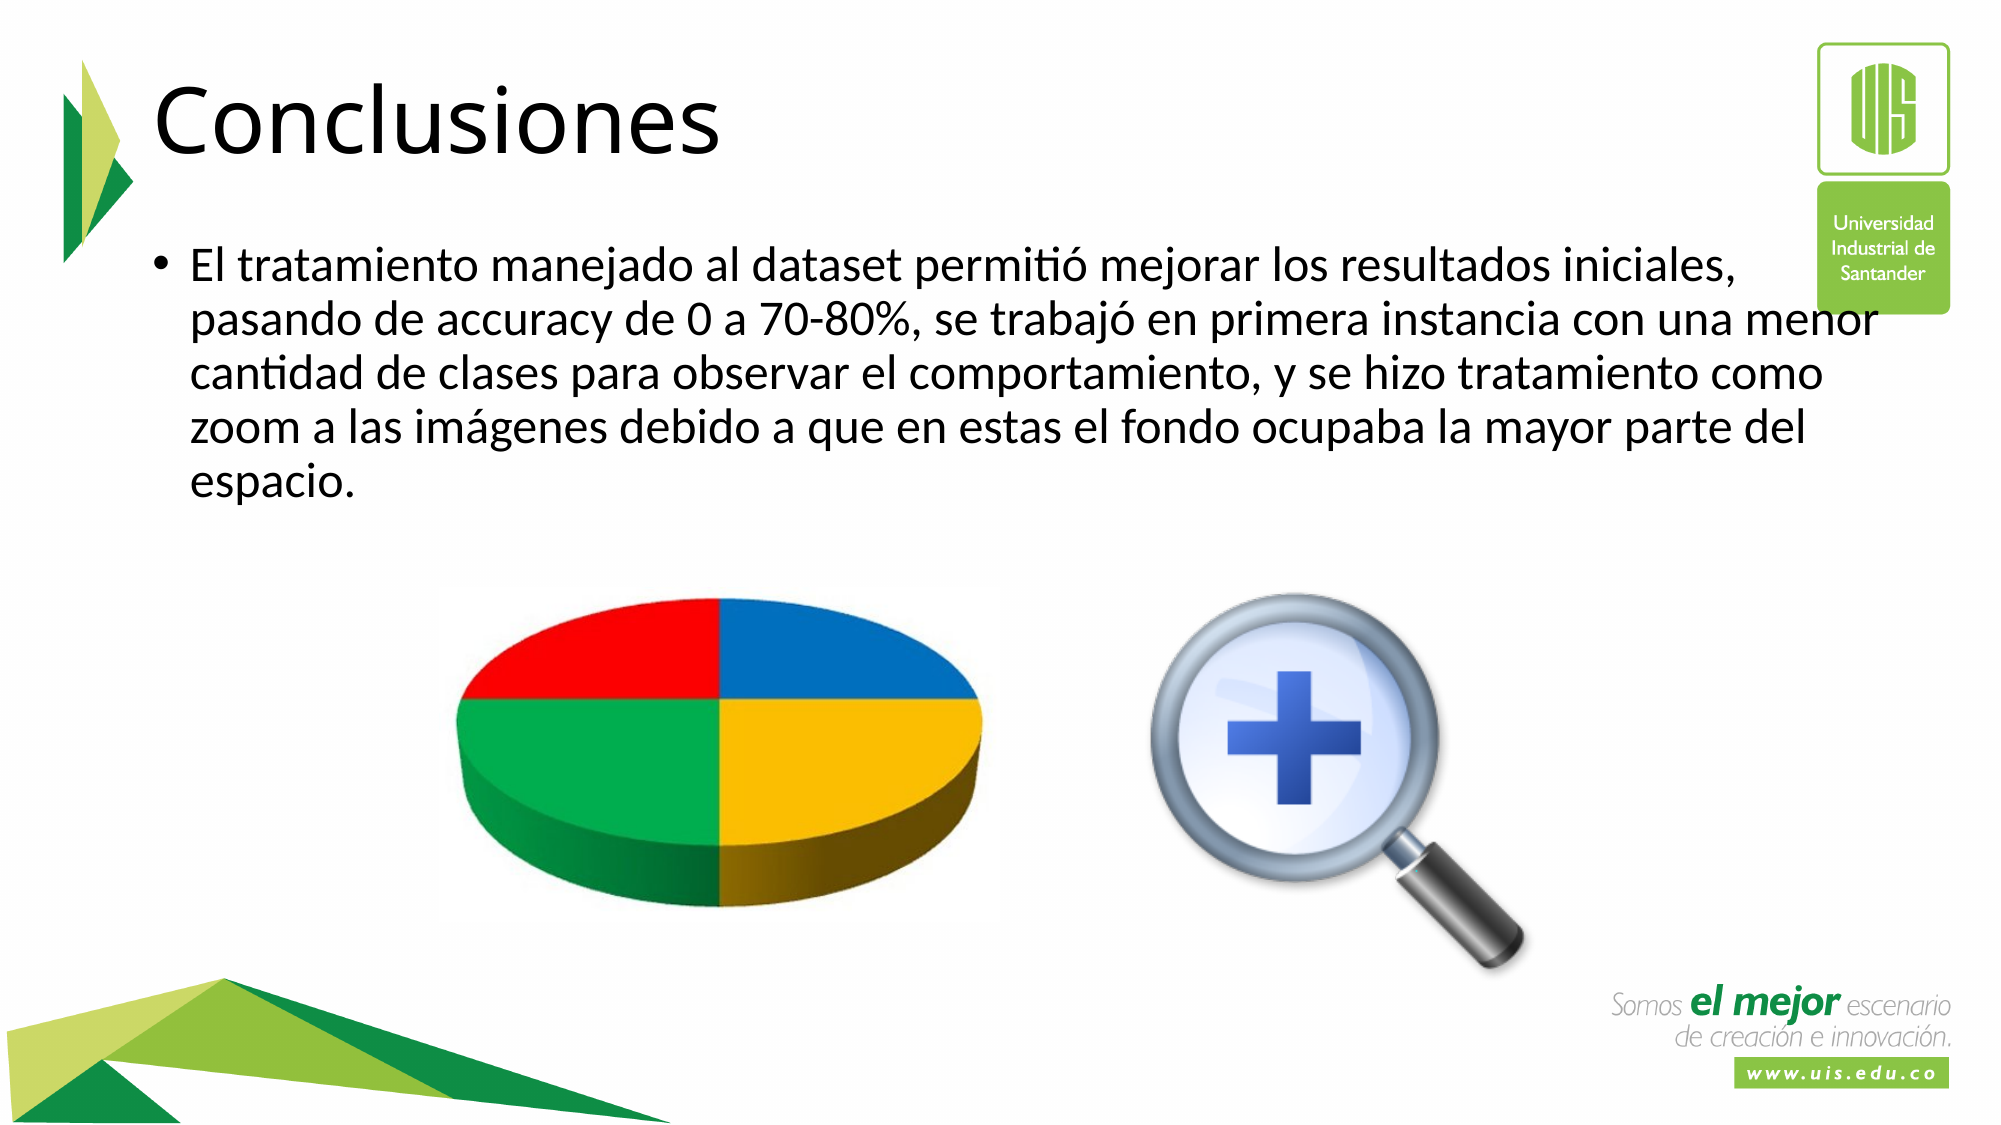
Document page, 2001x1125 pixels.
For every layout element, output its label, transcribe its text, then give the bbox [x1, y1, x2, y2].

list El tratamiento manejado al dataset permitió mejorar los resultados iniciales, pasando de accuracy de 0 a 70-80%, se trabajó en primera instancia con una menor cantidad de clases para observar el comportamiento, y se hizo tratamiento como zoom a las imágenes debido a que en estas el fondo ocupaba la mayor parte del espacio. [137, 230, 1905, 945]
title Conclusiones [137, 14, 1863, 230]
picture [0, 0, 2001, 1125]
